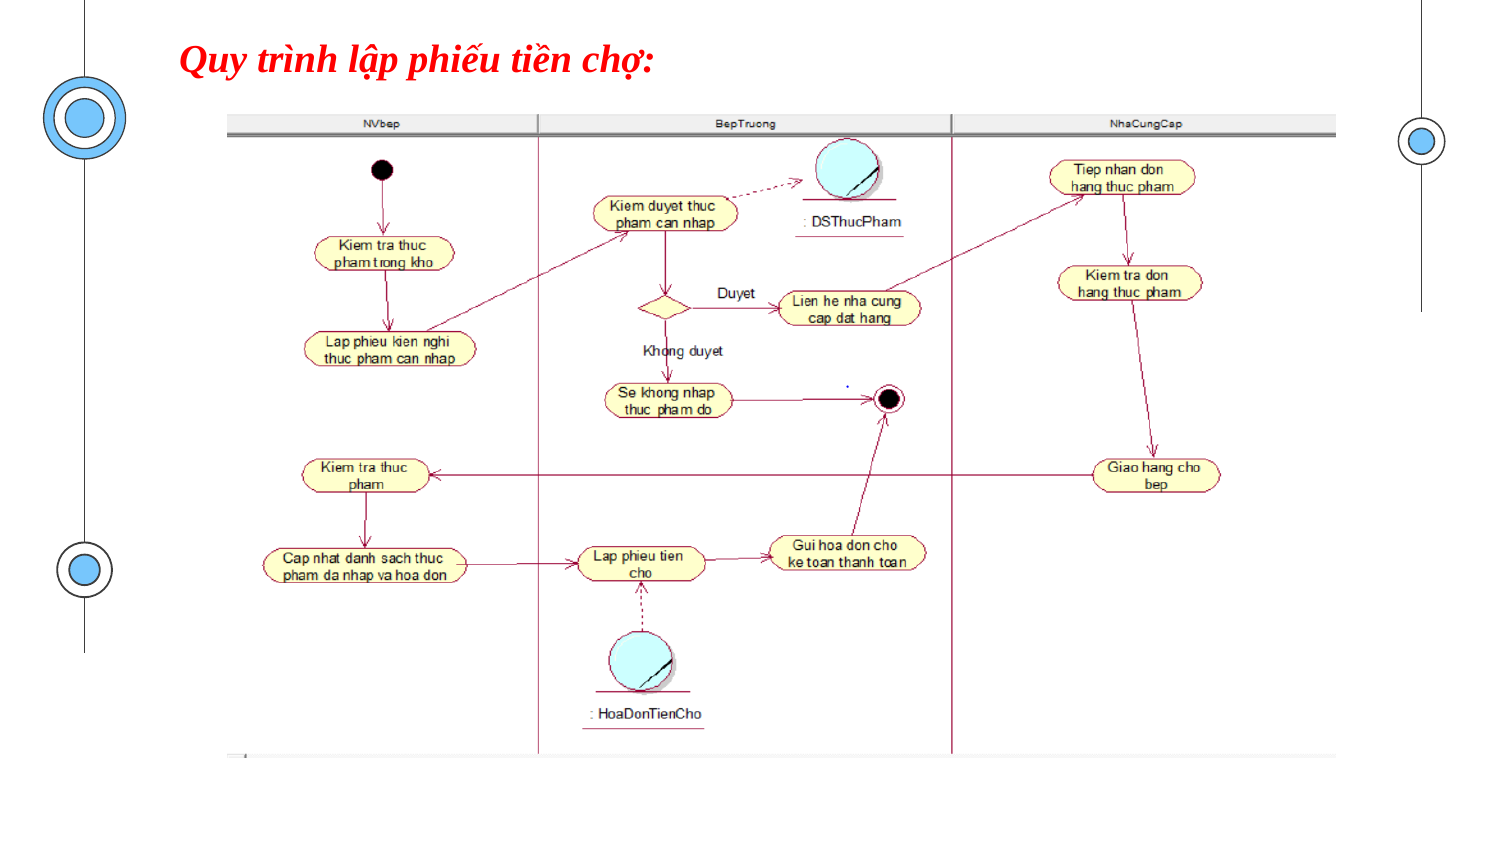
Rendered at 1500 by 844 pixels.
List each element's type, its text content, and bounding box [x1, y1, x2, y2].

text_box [226, 113, 1337, 759]
subtitle Quy trình lập phiếu tiền chợ: [164, 18, 1301, 205]
